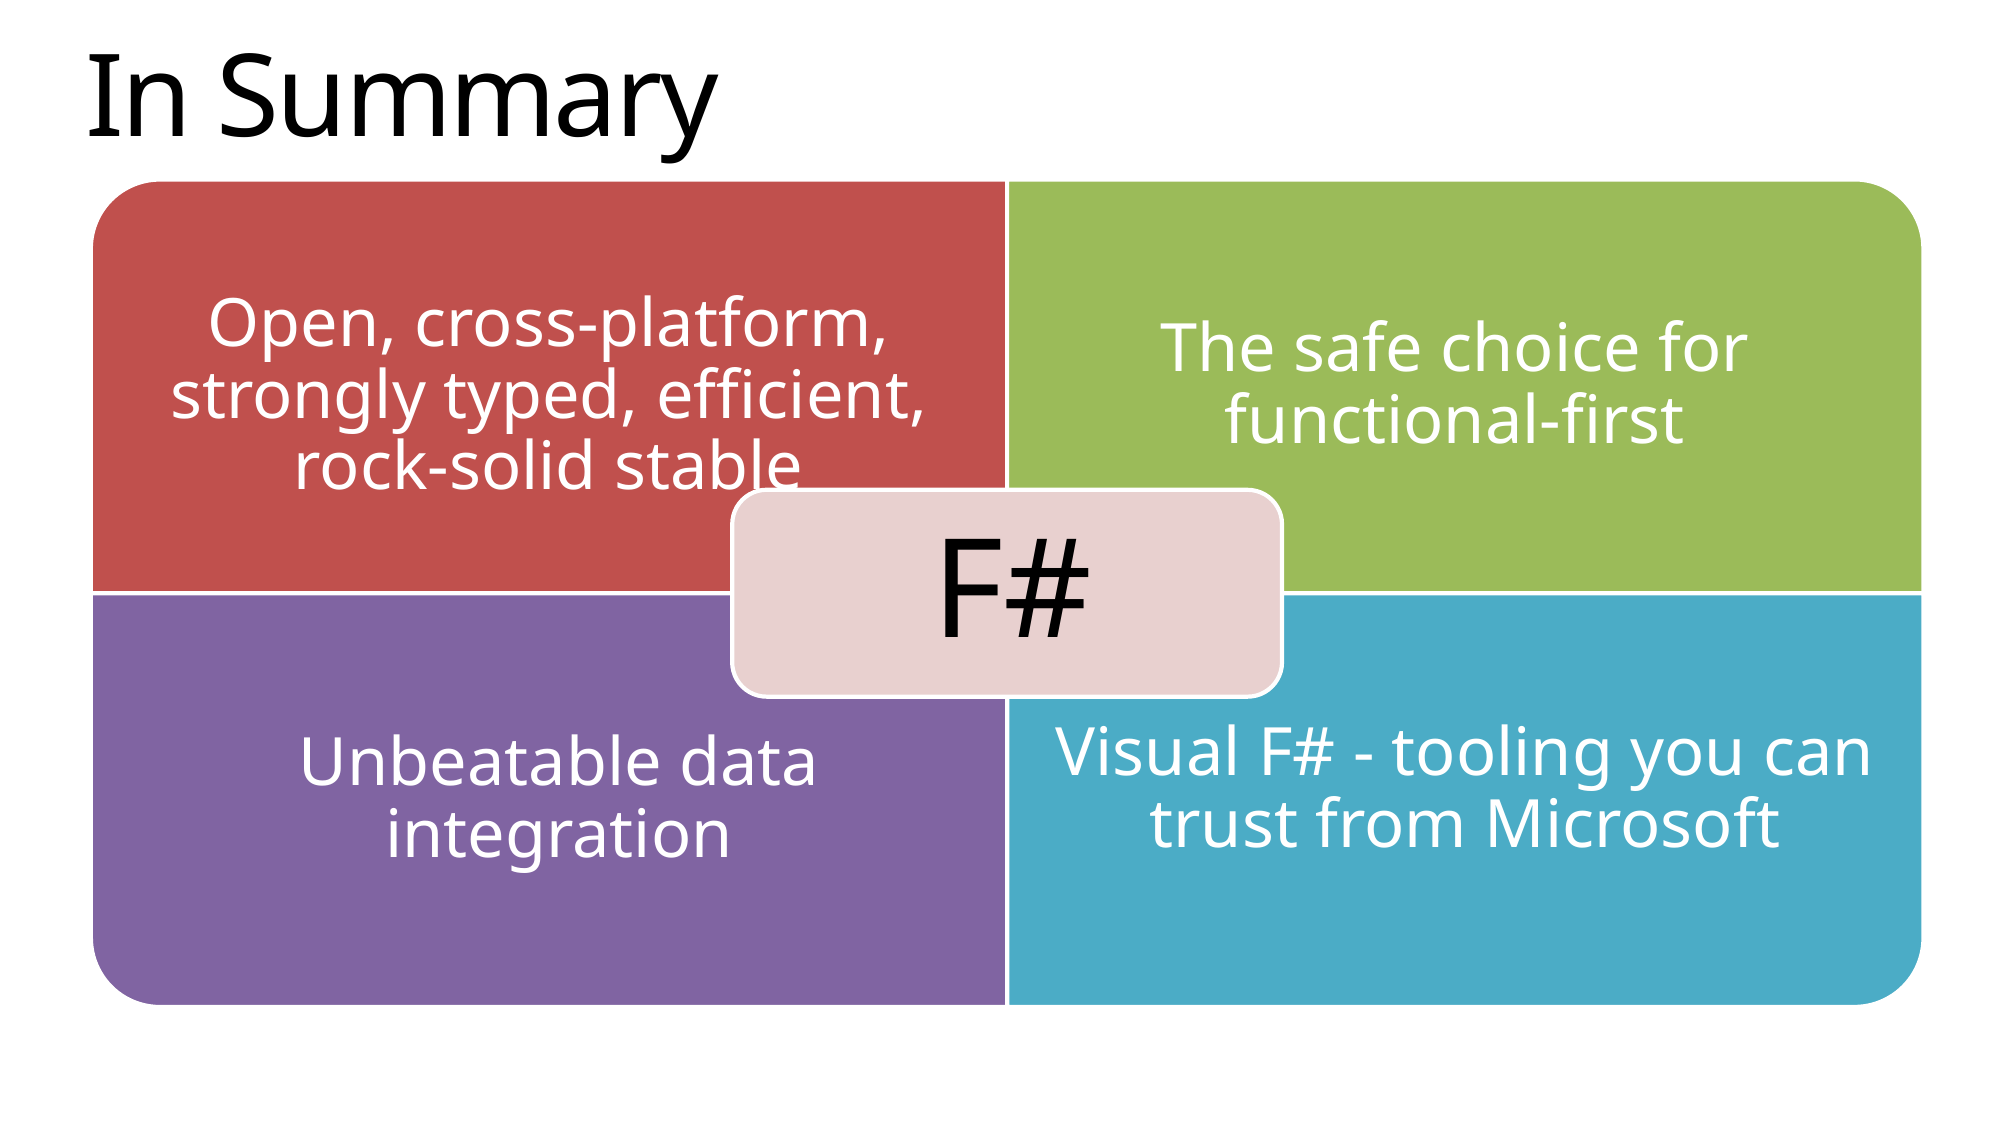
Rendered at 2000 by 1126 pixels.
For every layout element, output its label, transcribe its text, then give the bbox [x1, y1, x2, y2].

title In Summary [85, 37, 1914, 162]
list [90, 179, 1924, 1008]
